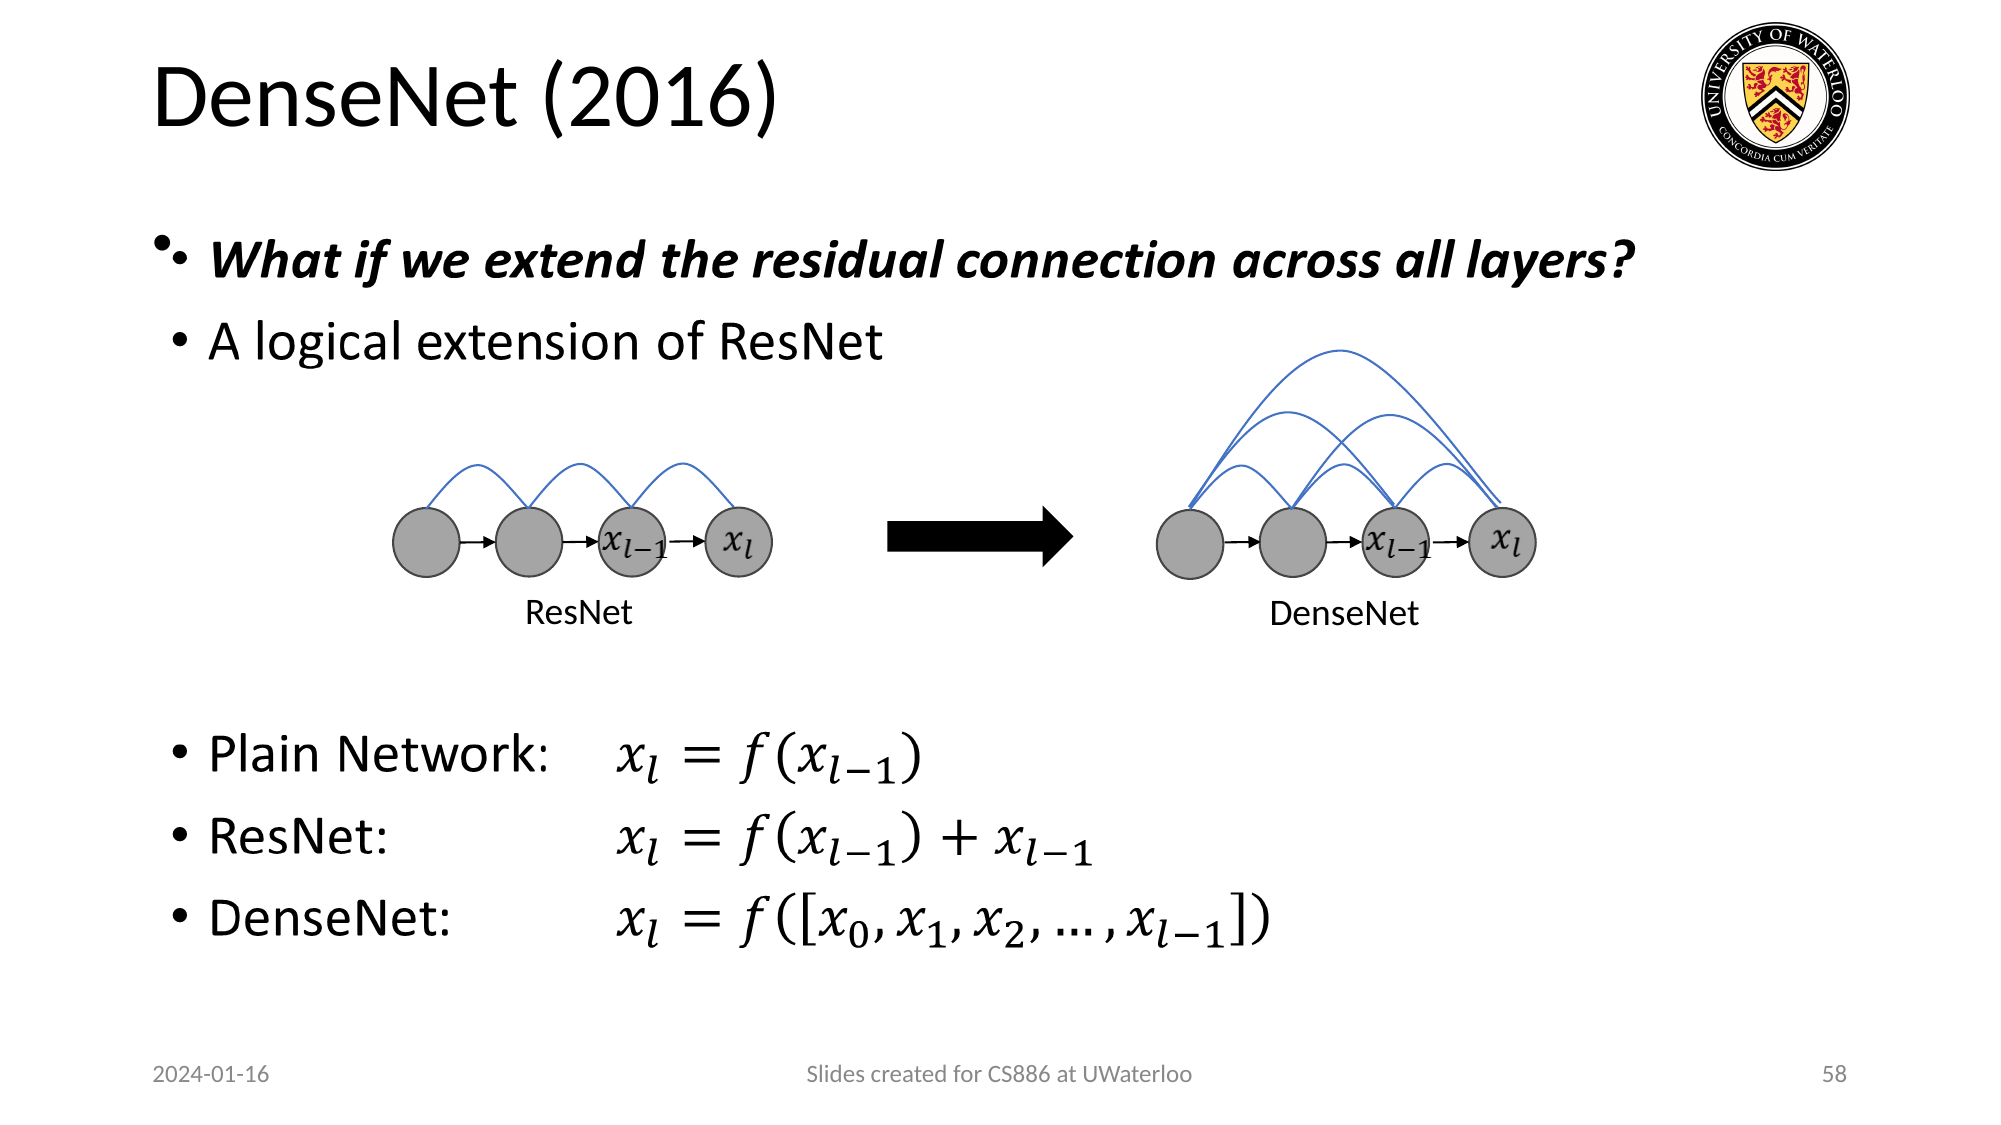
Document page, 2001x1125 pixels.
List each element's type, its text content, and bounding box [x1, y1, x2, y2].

slide_number ‹#› [1412, 1042, 1863, 1103]
footer Slides created for CS886 at UWaterloo [662, 1042, 1338, 1103]
title DenseNet (2016) [137, 22, 1863, 171]
list [137, 206, 1863, 1014]
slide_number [137, 1042, 588, 1103]
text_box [392, 350, 1554, 642]
